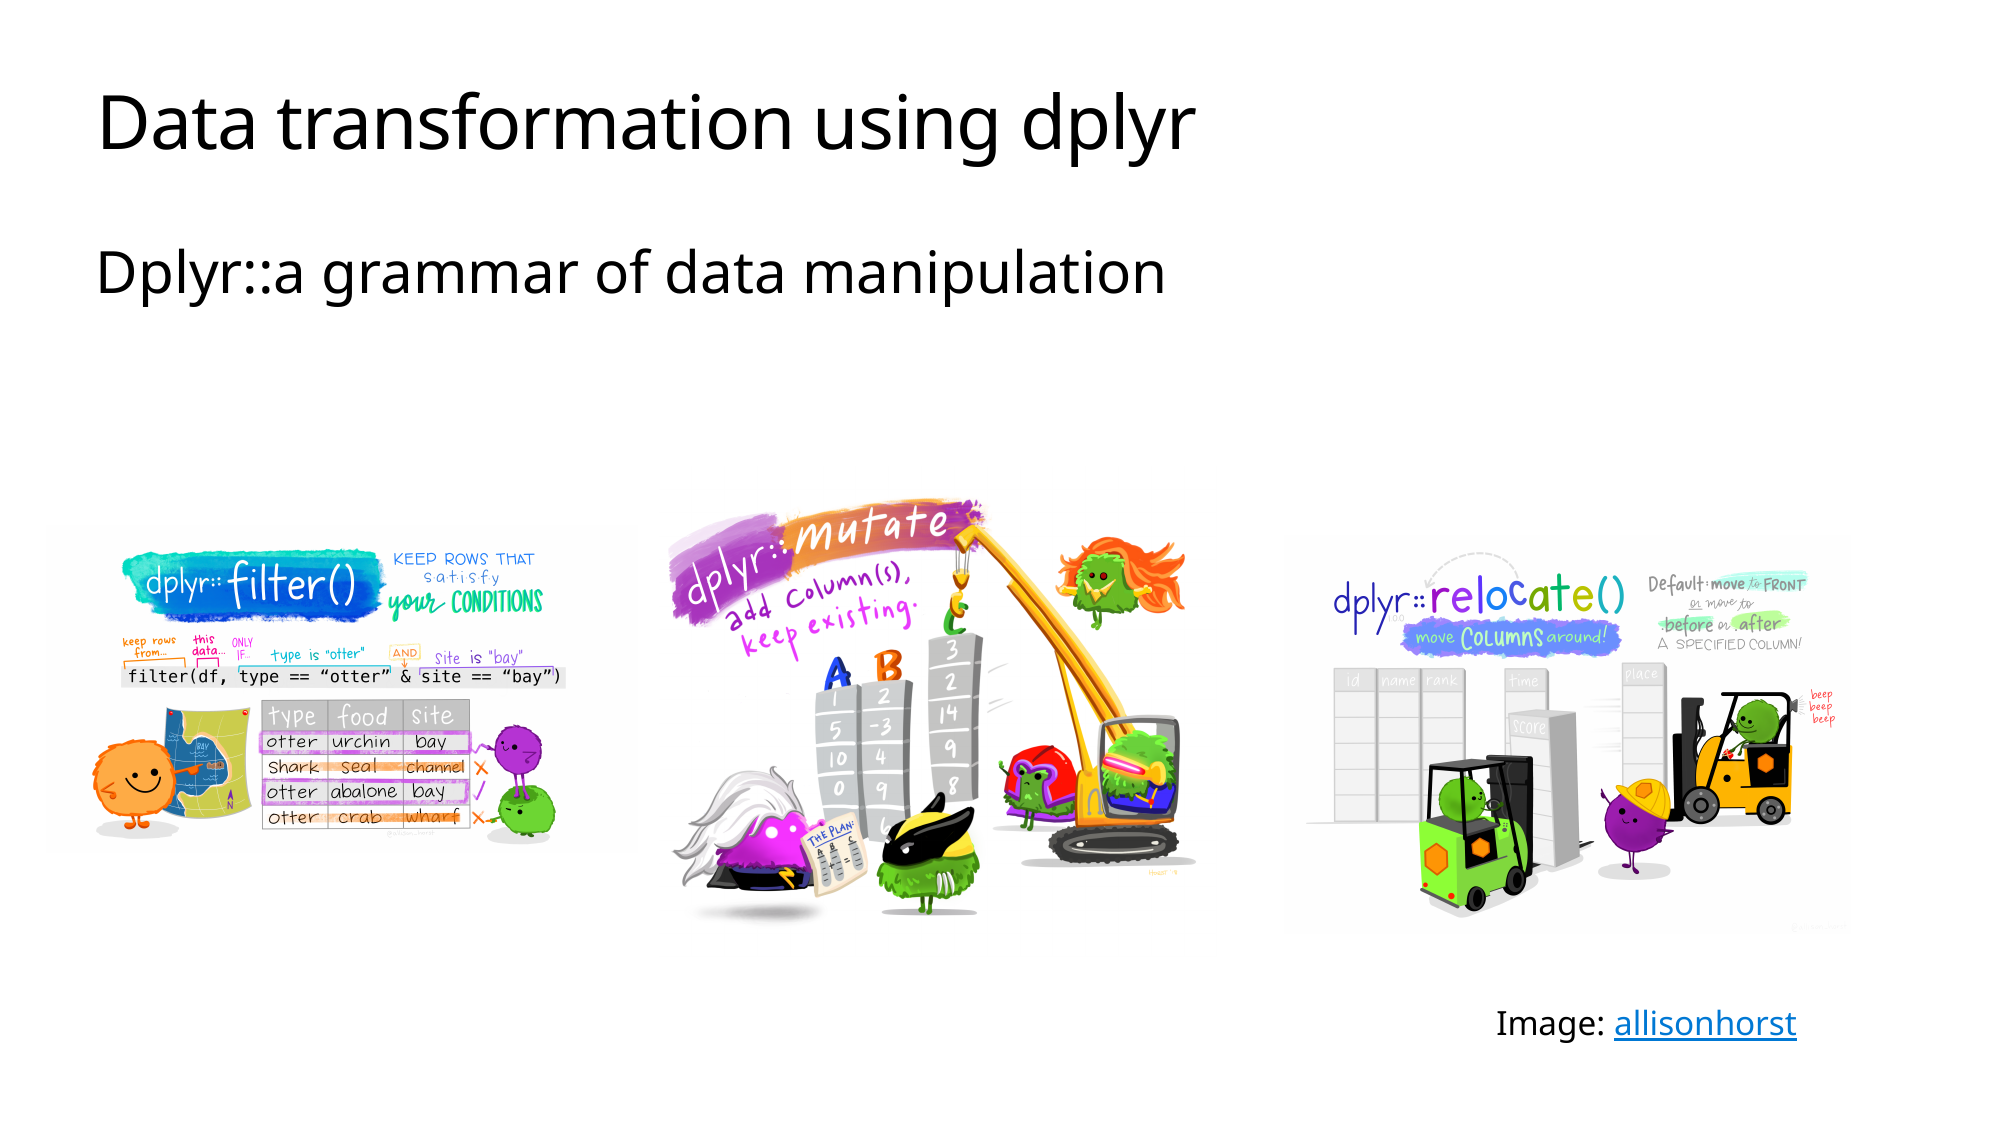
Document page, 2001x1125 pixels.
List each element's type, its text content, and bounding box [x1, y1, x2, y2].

text_box Image: allisonhorst [1496, 1002, 1915, 1048]
picture [659, 466, 1217, 957]
picture [1284, 534, 1851, 934]
list Dplyr::a grammar of data manipulation [95, 235, 1904, 874]
picture [45, 525, 639, 854]
title Data transformation using dplyr [96, 75, 1904, 165]
